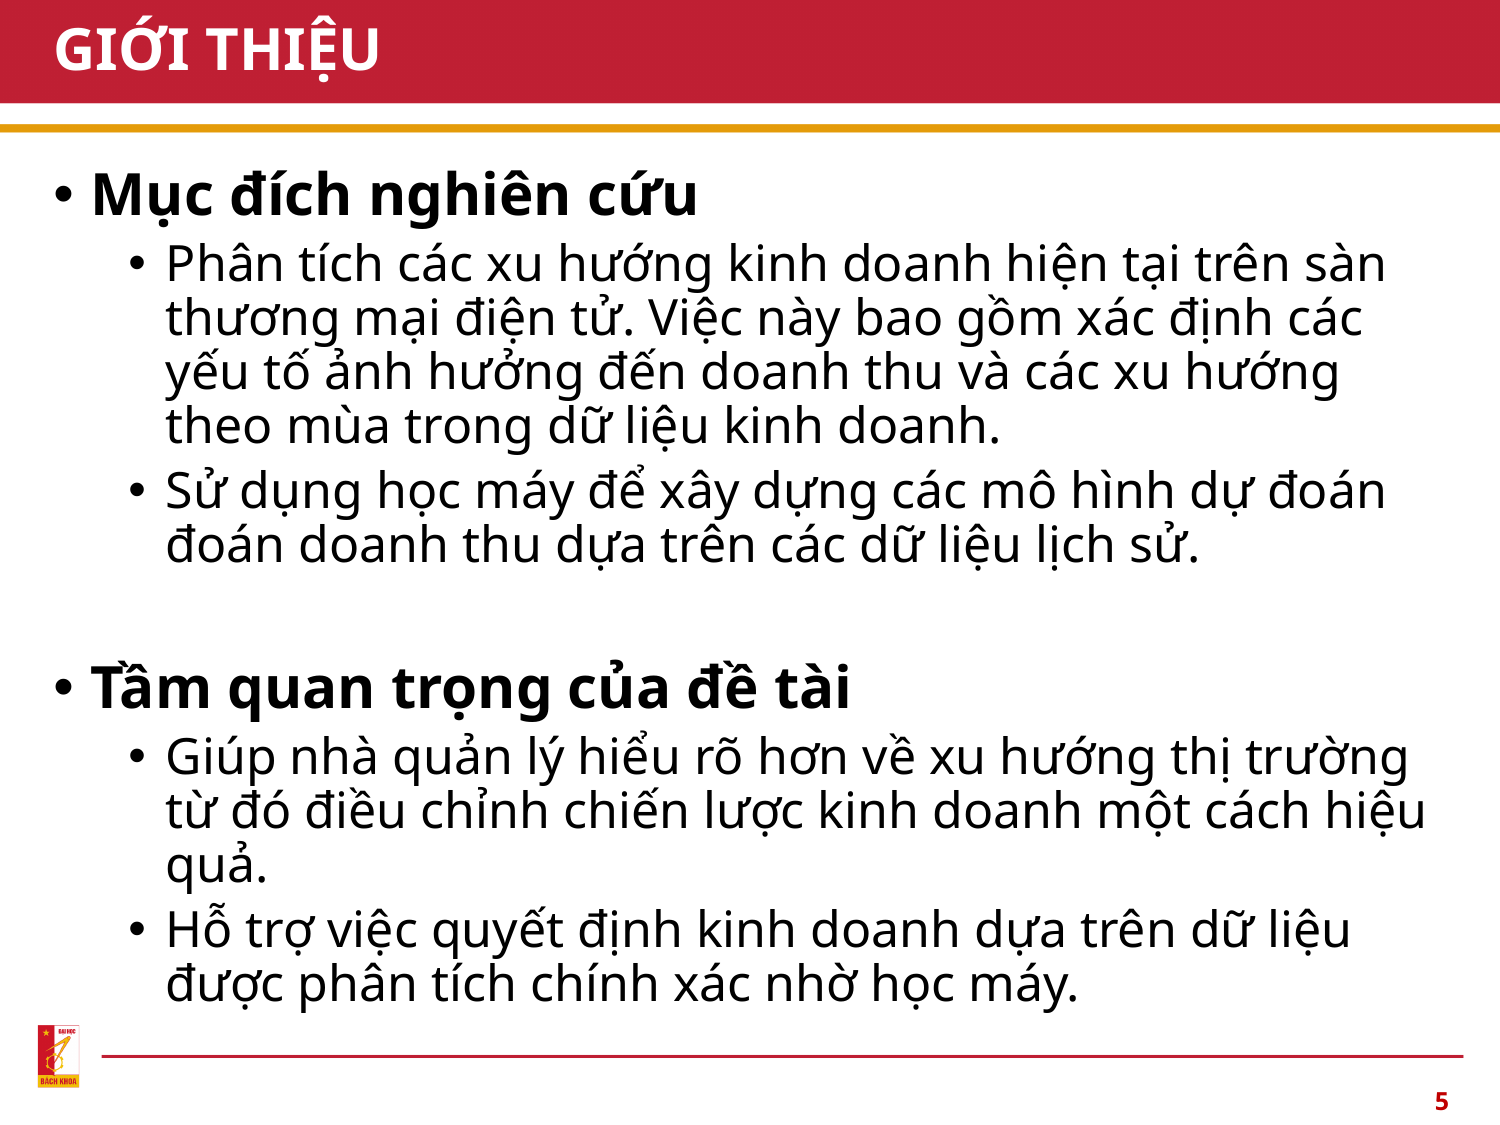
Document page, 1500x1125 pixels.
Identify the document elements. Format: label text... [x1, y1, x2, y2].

title GIỚI THIỆU [38, 12, 1462, 87]
picture [0, 0, 1500, 1125]
slide_number 5 [1126, 1078, 1464, 1125]
list Mục đích nghiên cứu Phân tích các xu hướng kinh doanh hiện tại trên sàn thương mại điện tử. Việc này bao gồm xác định các yếu tố ảnh hưởng đến doanh thu và các xu hướng theo mùa trong dữ liệu kinh doanh. Sử dụng học máy để xây dựng các mô hình dự đoán đoán doanh thu dựa trên các dữ liệu lịch sử. Tầm quan trọng của đề tài Giúp nhà quản lý hiểu rõ hơn về xu hướng thị trường từ đó điều chỉnh chiến lược kinh doanh một cách hiệu quả. Hỗ trợ việc quyết định kinh doanh dựa trên dữ liệu được phân tích chính xác nhờ học máy. [38, 157, 1462, 1000]
